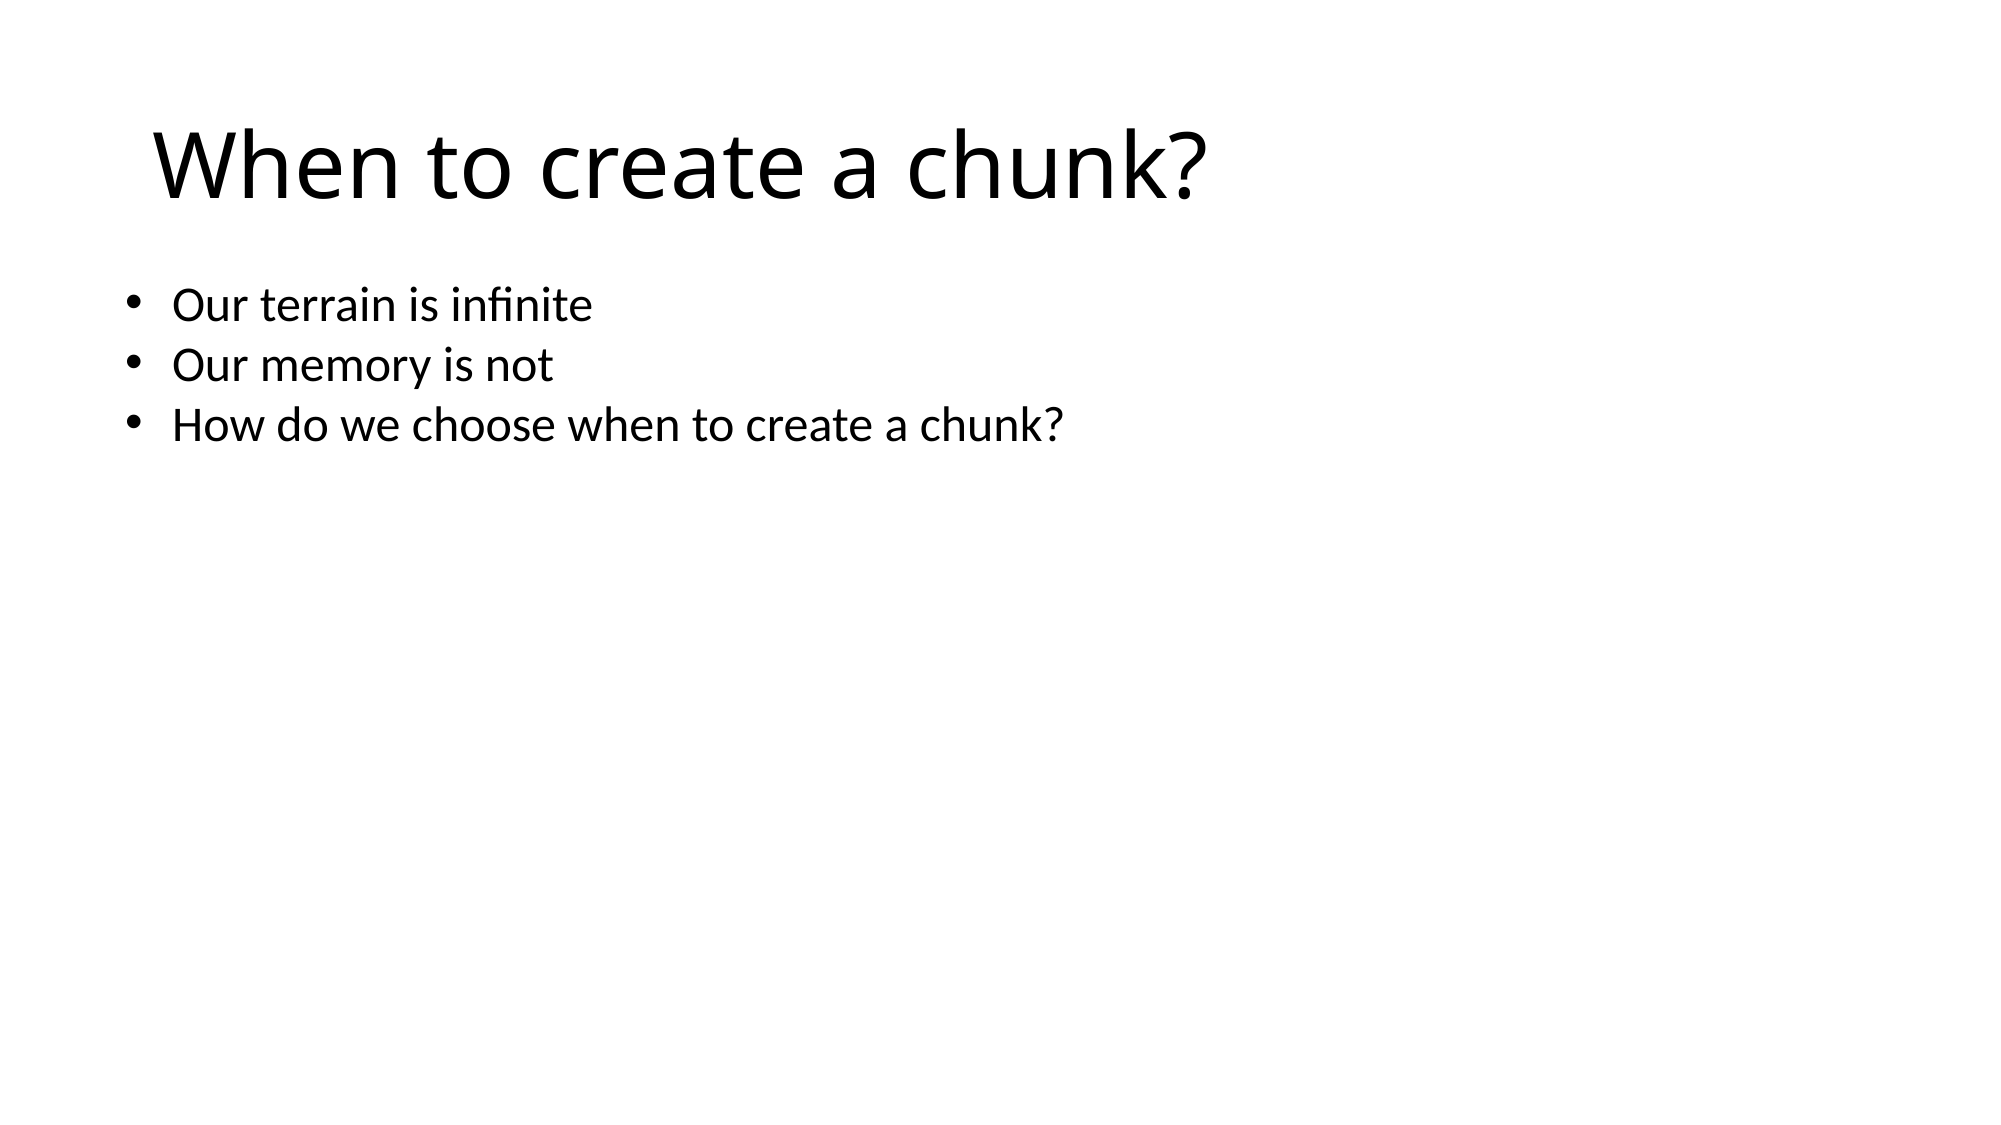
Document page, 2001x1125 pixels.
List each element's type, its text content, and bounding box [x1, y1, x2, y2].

title When to create a chunk? [137, 59, 1863, 278]
text_box Our terrain is infinite Our memory is not How do we choose when to create a chunk? [110, 264, 1082, 459]
